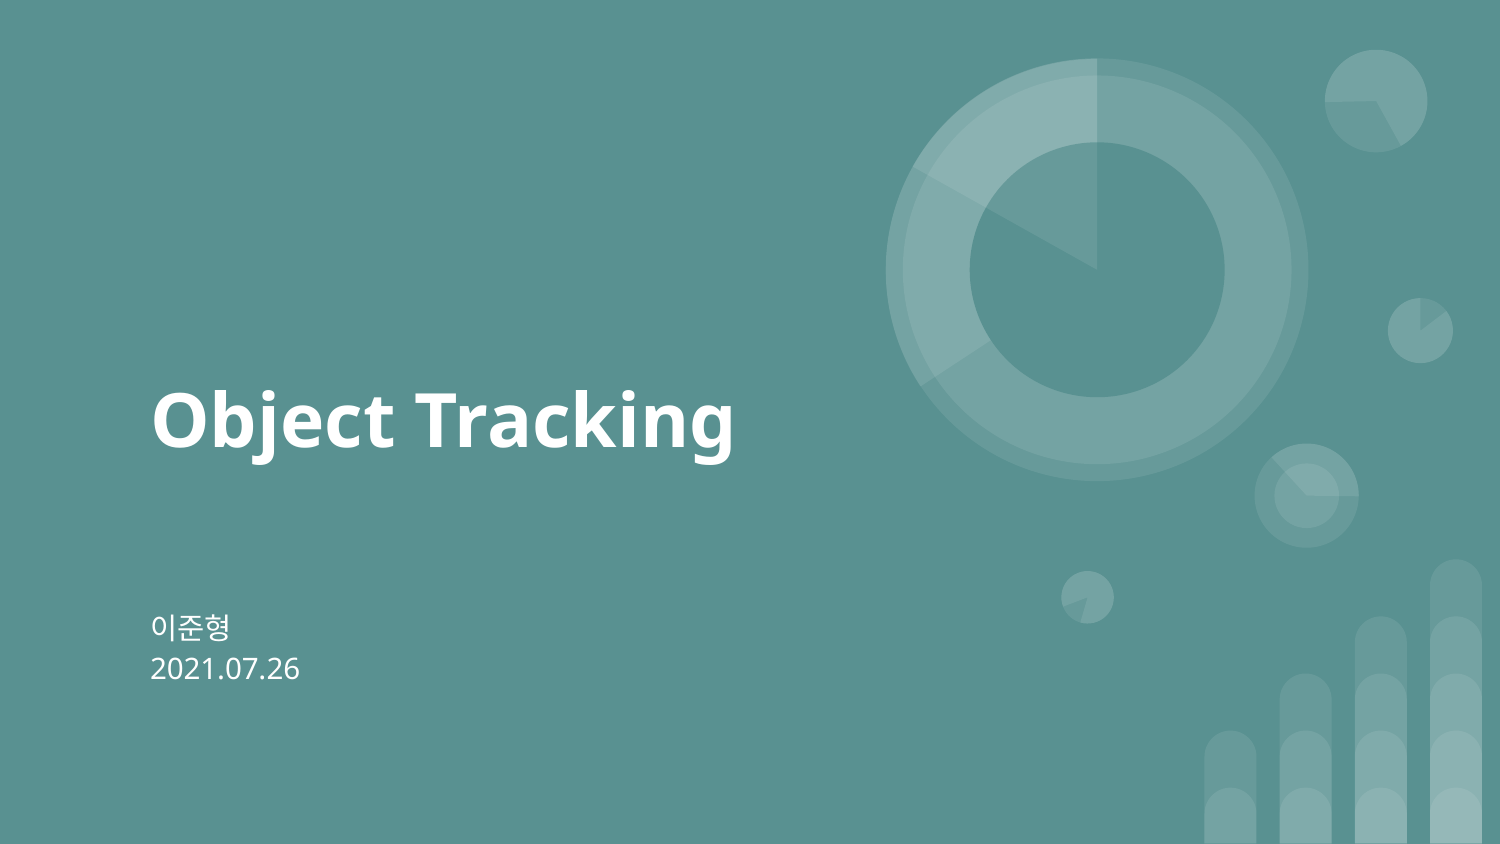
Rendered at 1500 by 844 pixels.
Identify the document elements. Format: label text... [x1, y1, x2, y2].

subtitle 이준형 2021.07.26 [135, 589, 834, 704]
title Object Tracking [135, 264, 834, 572]
